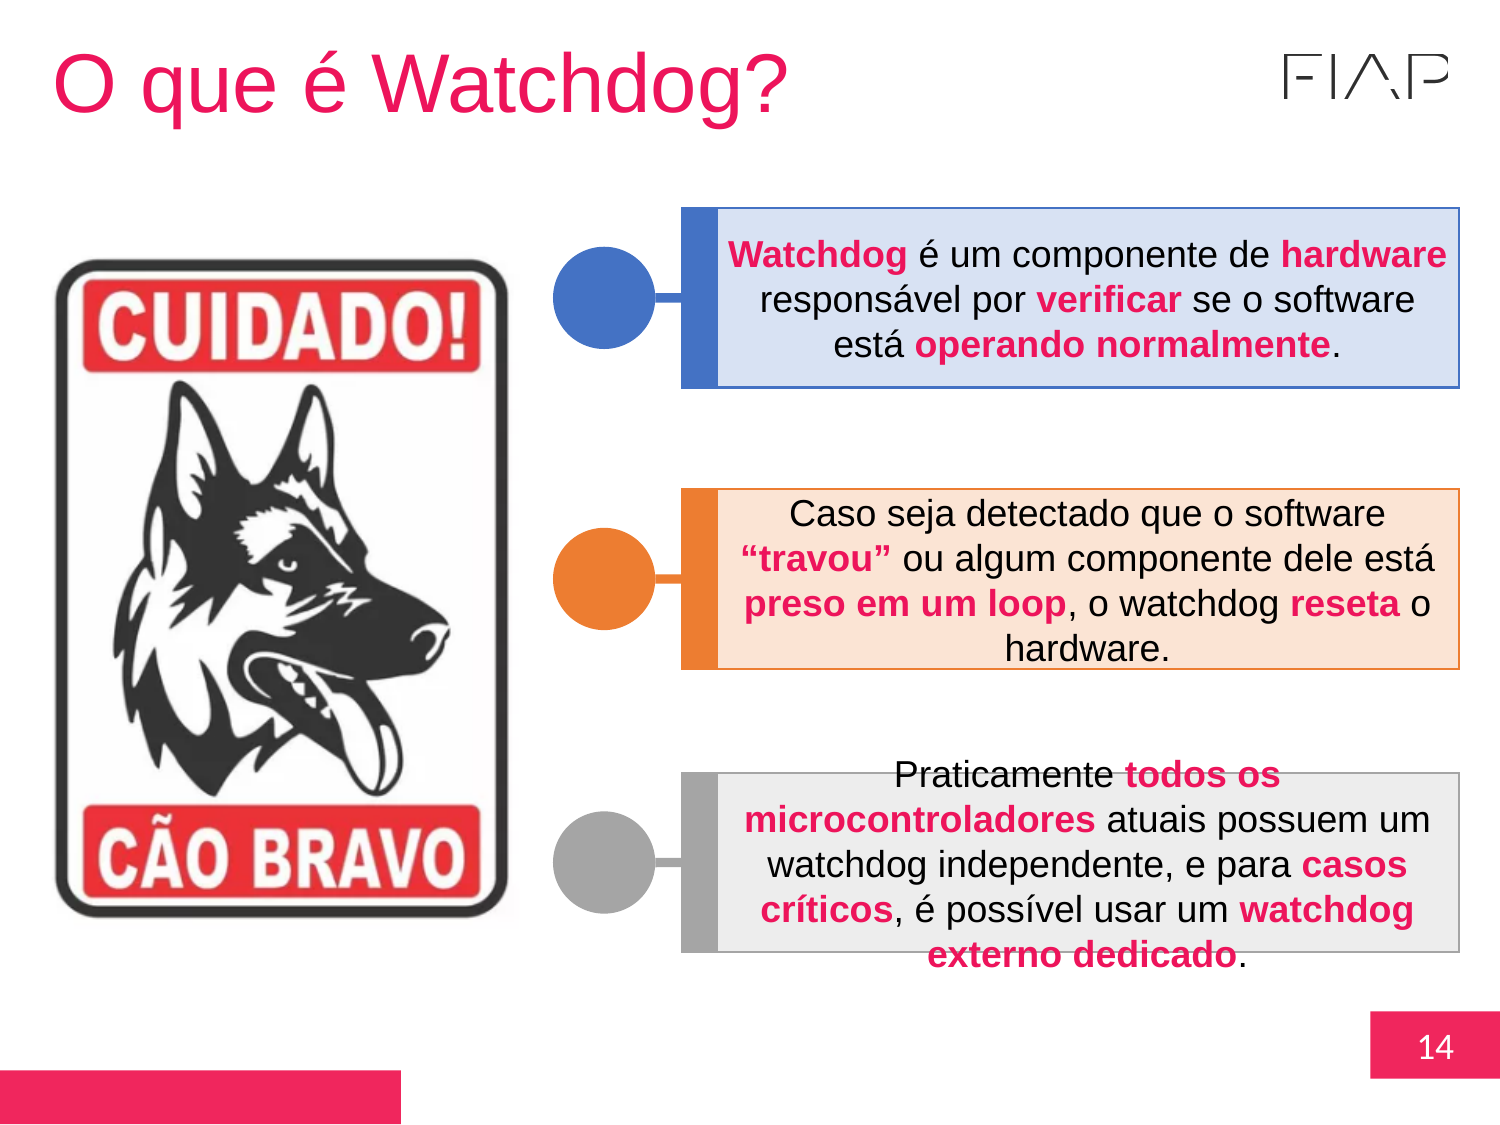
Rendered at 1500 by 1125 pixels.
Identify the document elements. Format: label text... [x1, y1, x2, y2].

text_box [552, 527, 656, 631]
text_box Watchdog é um componente de hardware responsável por verificar se o software está operando normalmente. [717, 208, 1459, 388]
text_box [552, 246, 656, 350]
text_box [552, 811, 655, 914]
text_box [681, 772, 717, 953]
picture [41, 244, 523, 929]
text_box [681, 489, 717, 669]
text_box O que é Watchdog? [37, 21, 1075, 137]
text_box [681, 208, 717, 388]
text_box Praticamente todos os microcontroladores atuais possuem um watchdog independente, e para casos críticos, é possível usar um watchdog externo dedicado. [717, 772, 1459, 953]
picture [1284, 54, 1448, 99]
text_box Caso seja detectado que o software “travou” ou algum componente dele está preso em um loop, o watchdog reseta o hardware. [717, 489, 1459, 669]
